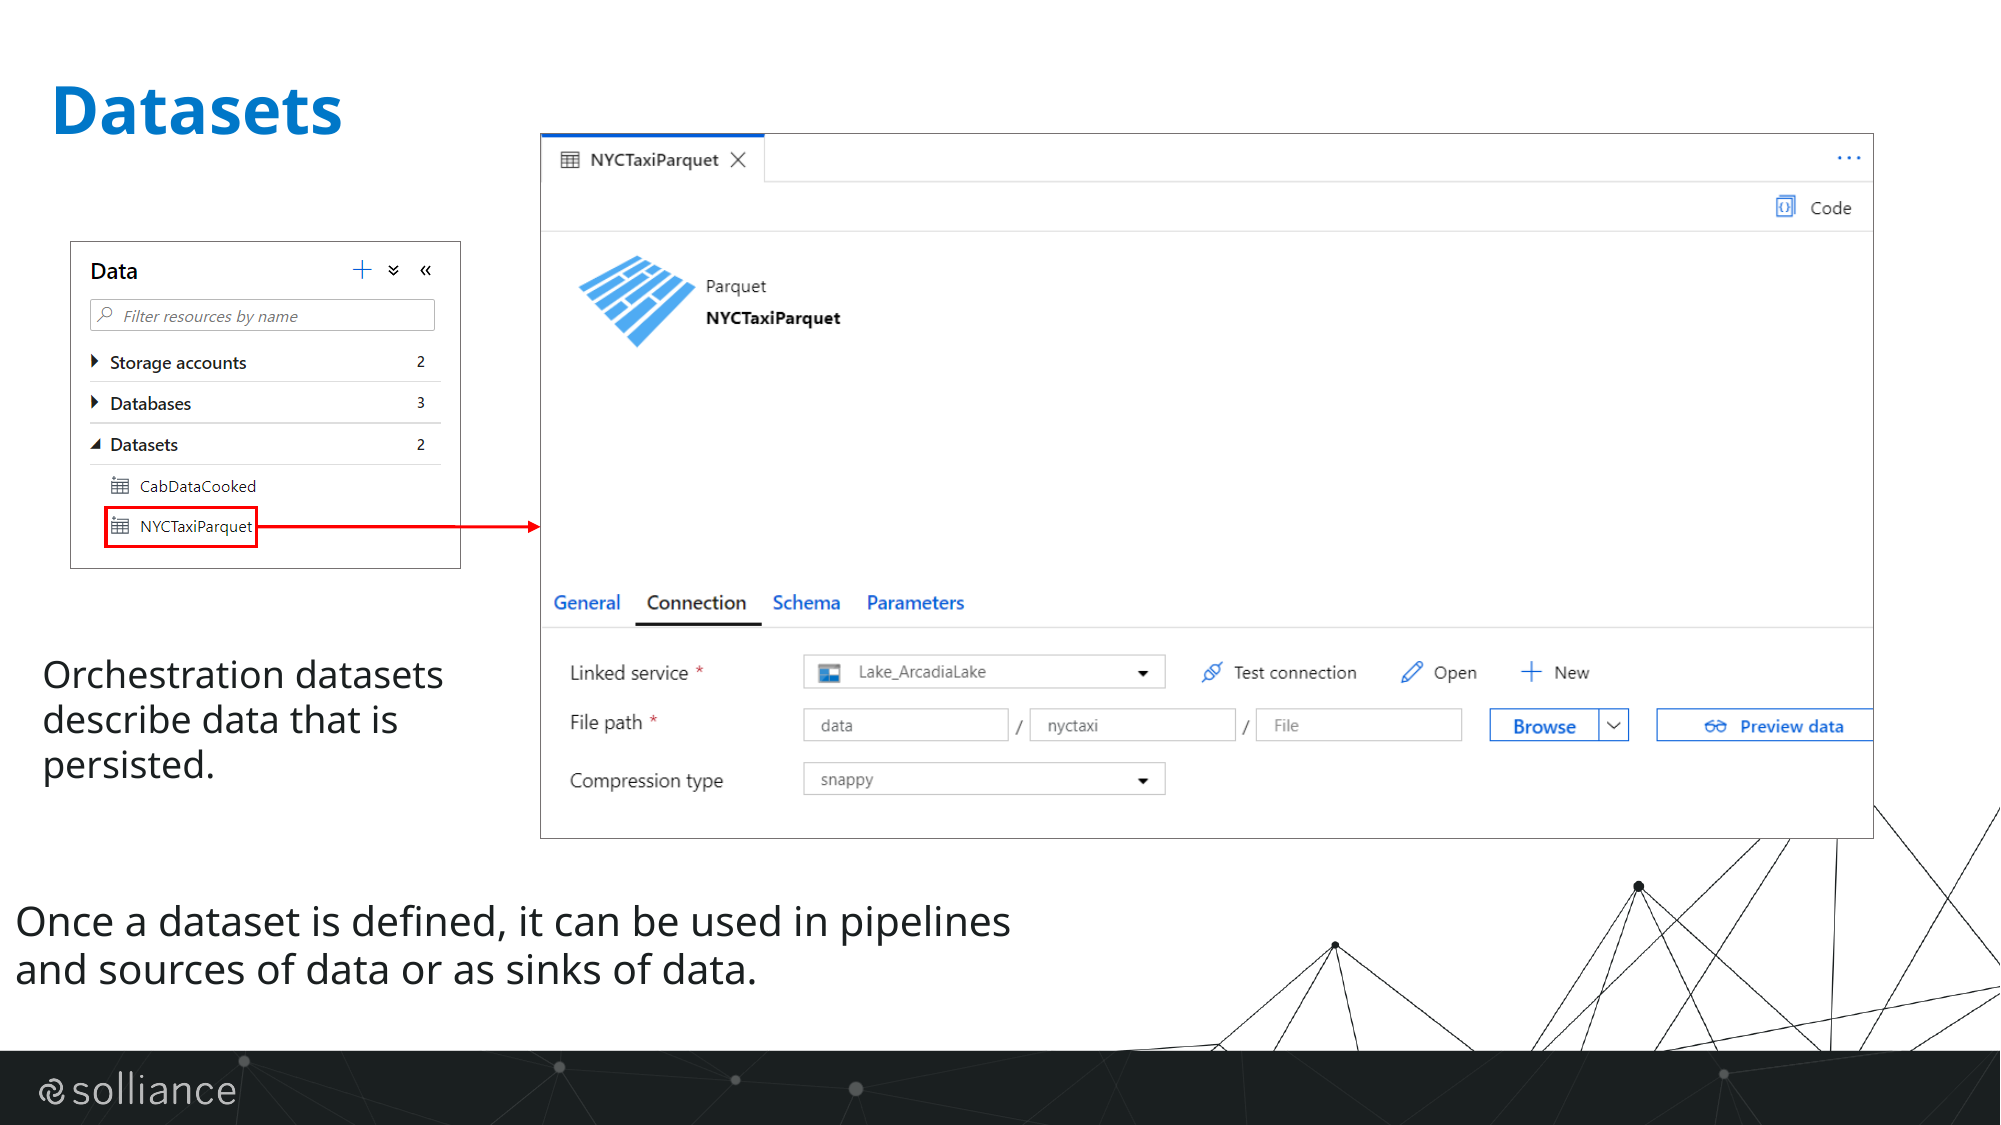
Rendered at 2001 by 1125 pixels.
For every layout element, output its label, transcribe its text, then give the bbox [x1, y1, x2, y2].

picture [540, 133, 2000, 1051]
list Once a dataset is defined, it can be used in pipelines and sources of data or as sinks of data. [0, 887, 1081, 1049]
title Datasets [35, 4, 756, 222]
picture [70, 241, 461, 569]
picture [39, 1071, 236, 1105]
text_box Orchestration datasets describe data that is persisted. [27, 643, 486, 794]
